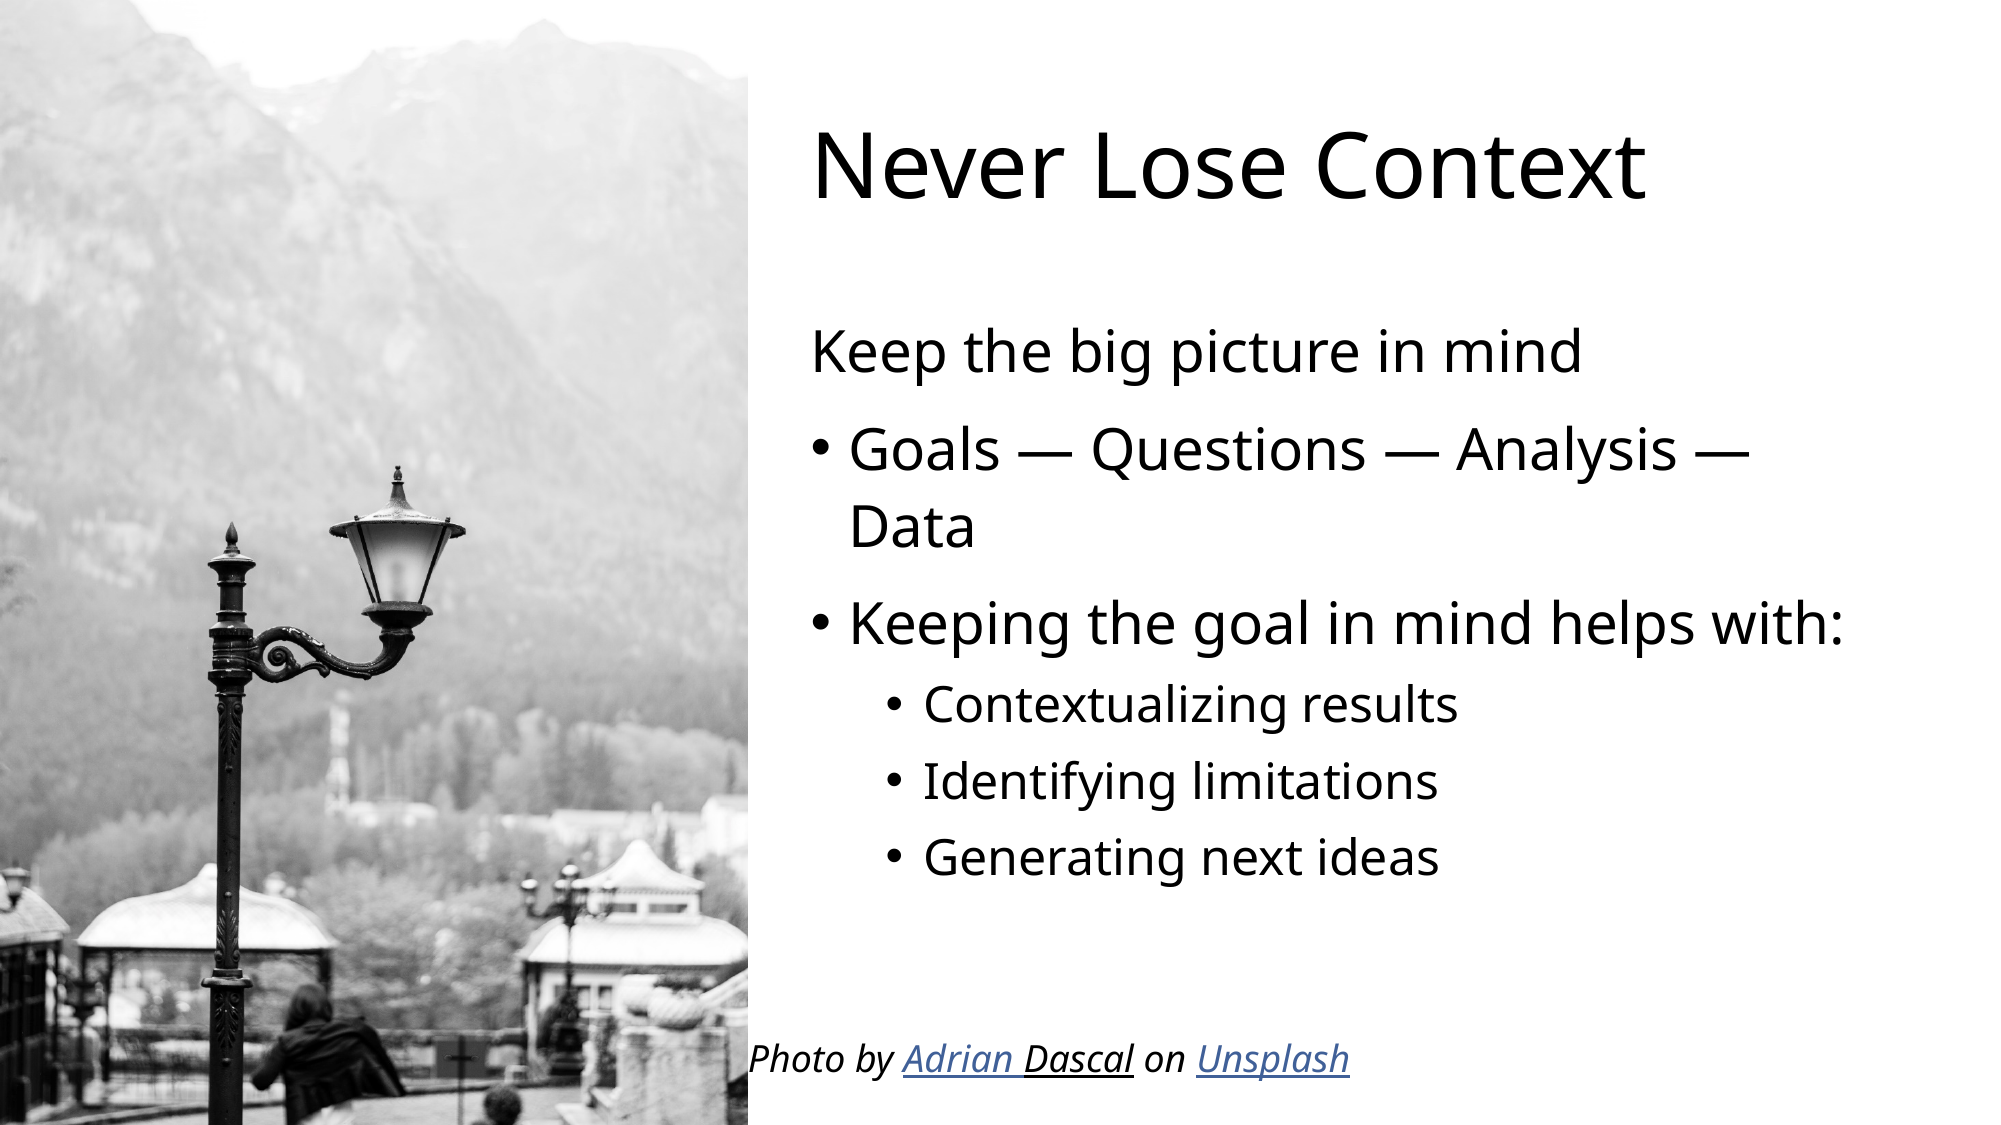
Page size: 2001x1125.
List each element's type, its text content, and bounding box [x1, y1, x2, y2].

list Keep the big picture in mind Goals — Questions — Analysis — Data Keeping the goal in mind helps with: Contextualizing results Identifying limitations Generating next ideas [795, 299, 1863, 1014]
picture [0, 0, 748, 1125]
text_box Photo by Adrian Dascal on Unsplash [748, 1027, 1366, 1093]
title Never Lose Context [795, 59, 1863, 278]
